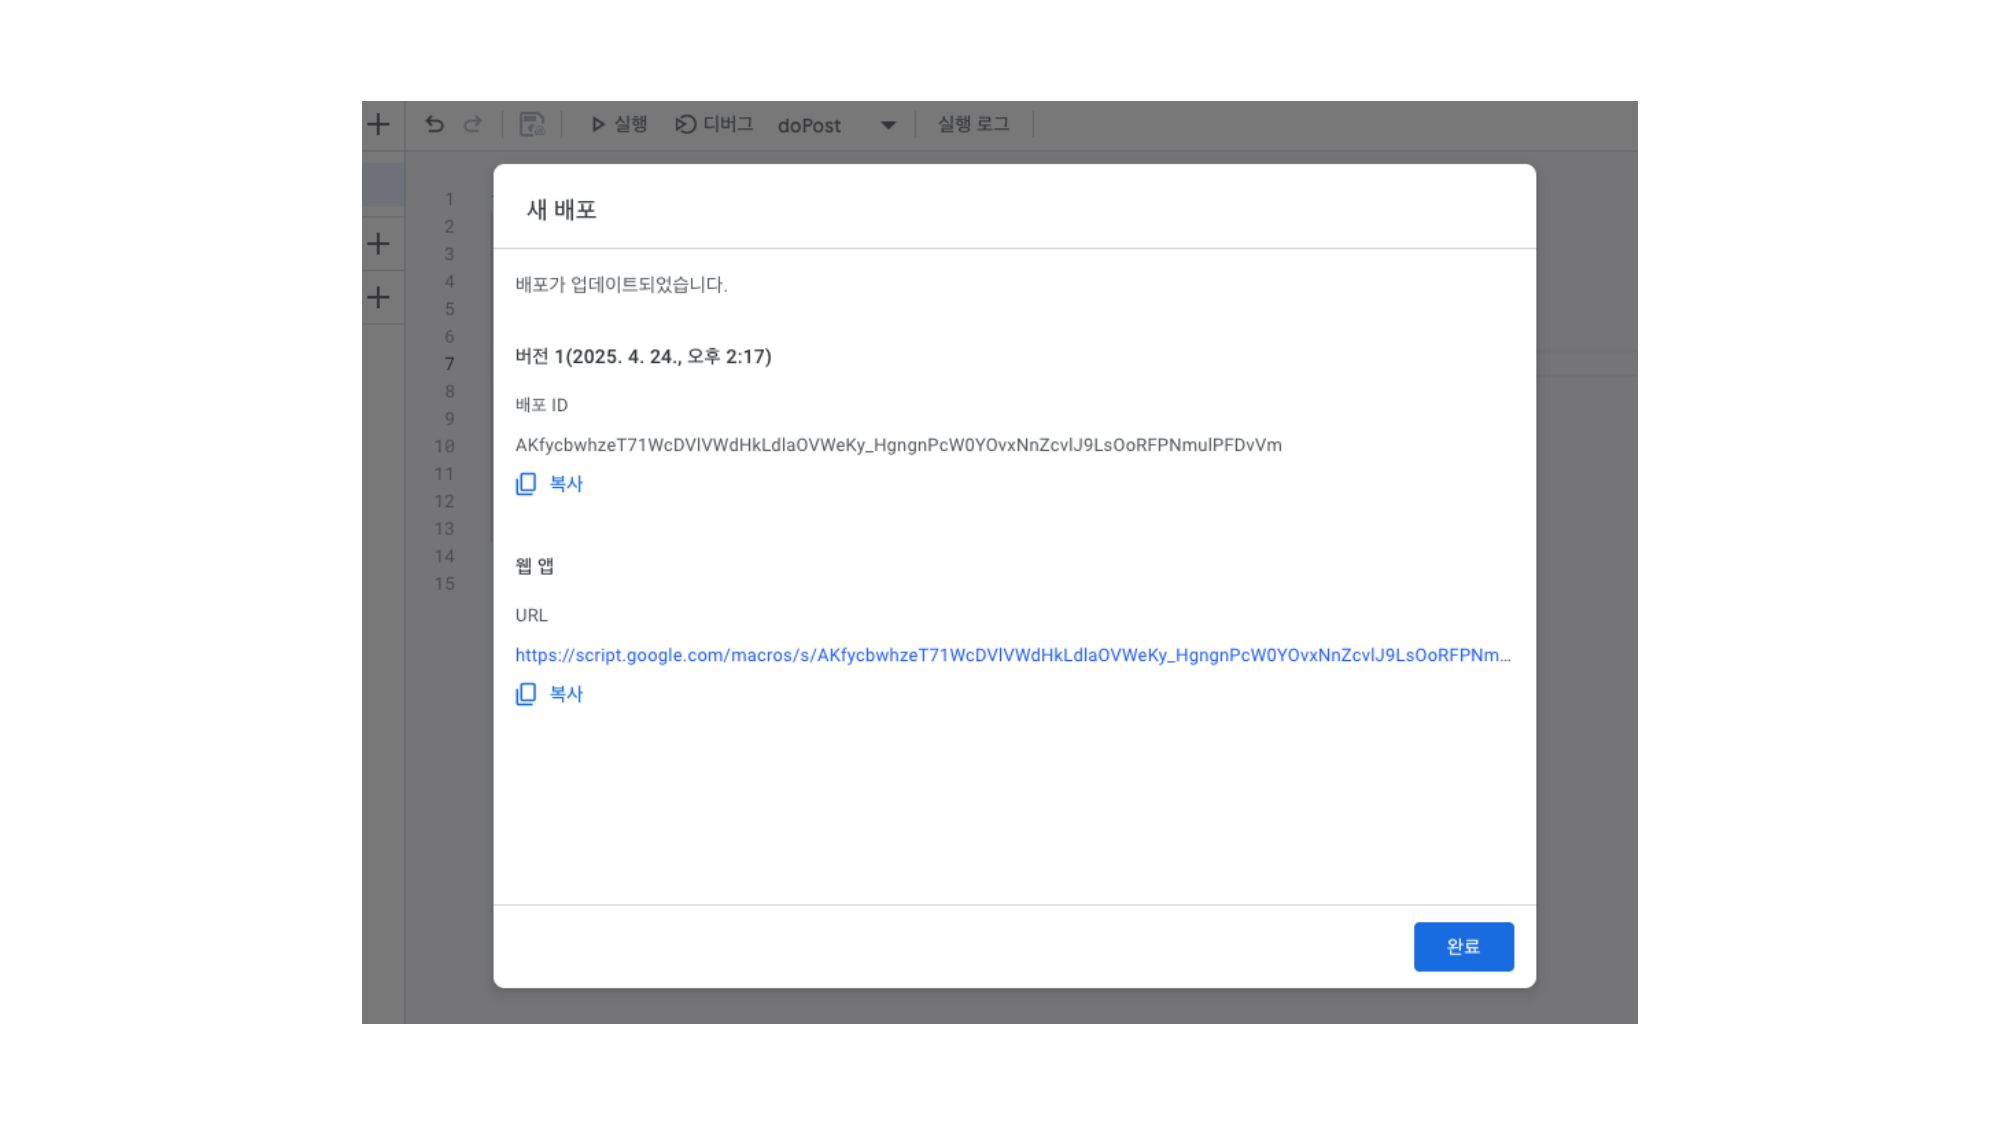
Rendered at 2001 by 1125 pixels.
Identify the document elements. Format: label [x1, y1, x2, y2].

picture [362, 101, 1638, 1024]
